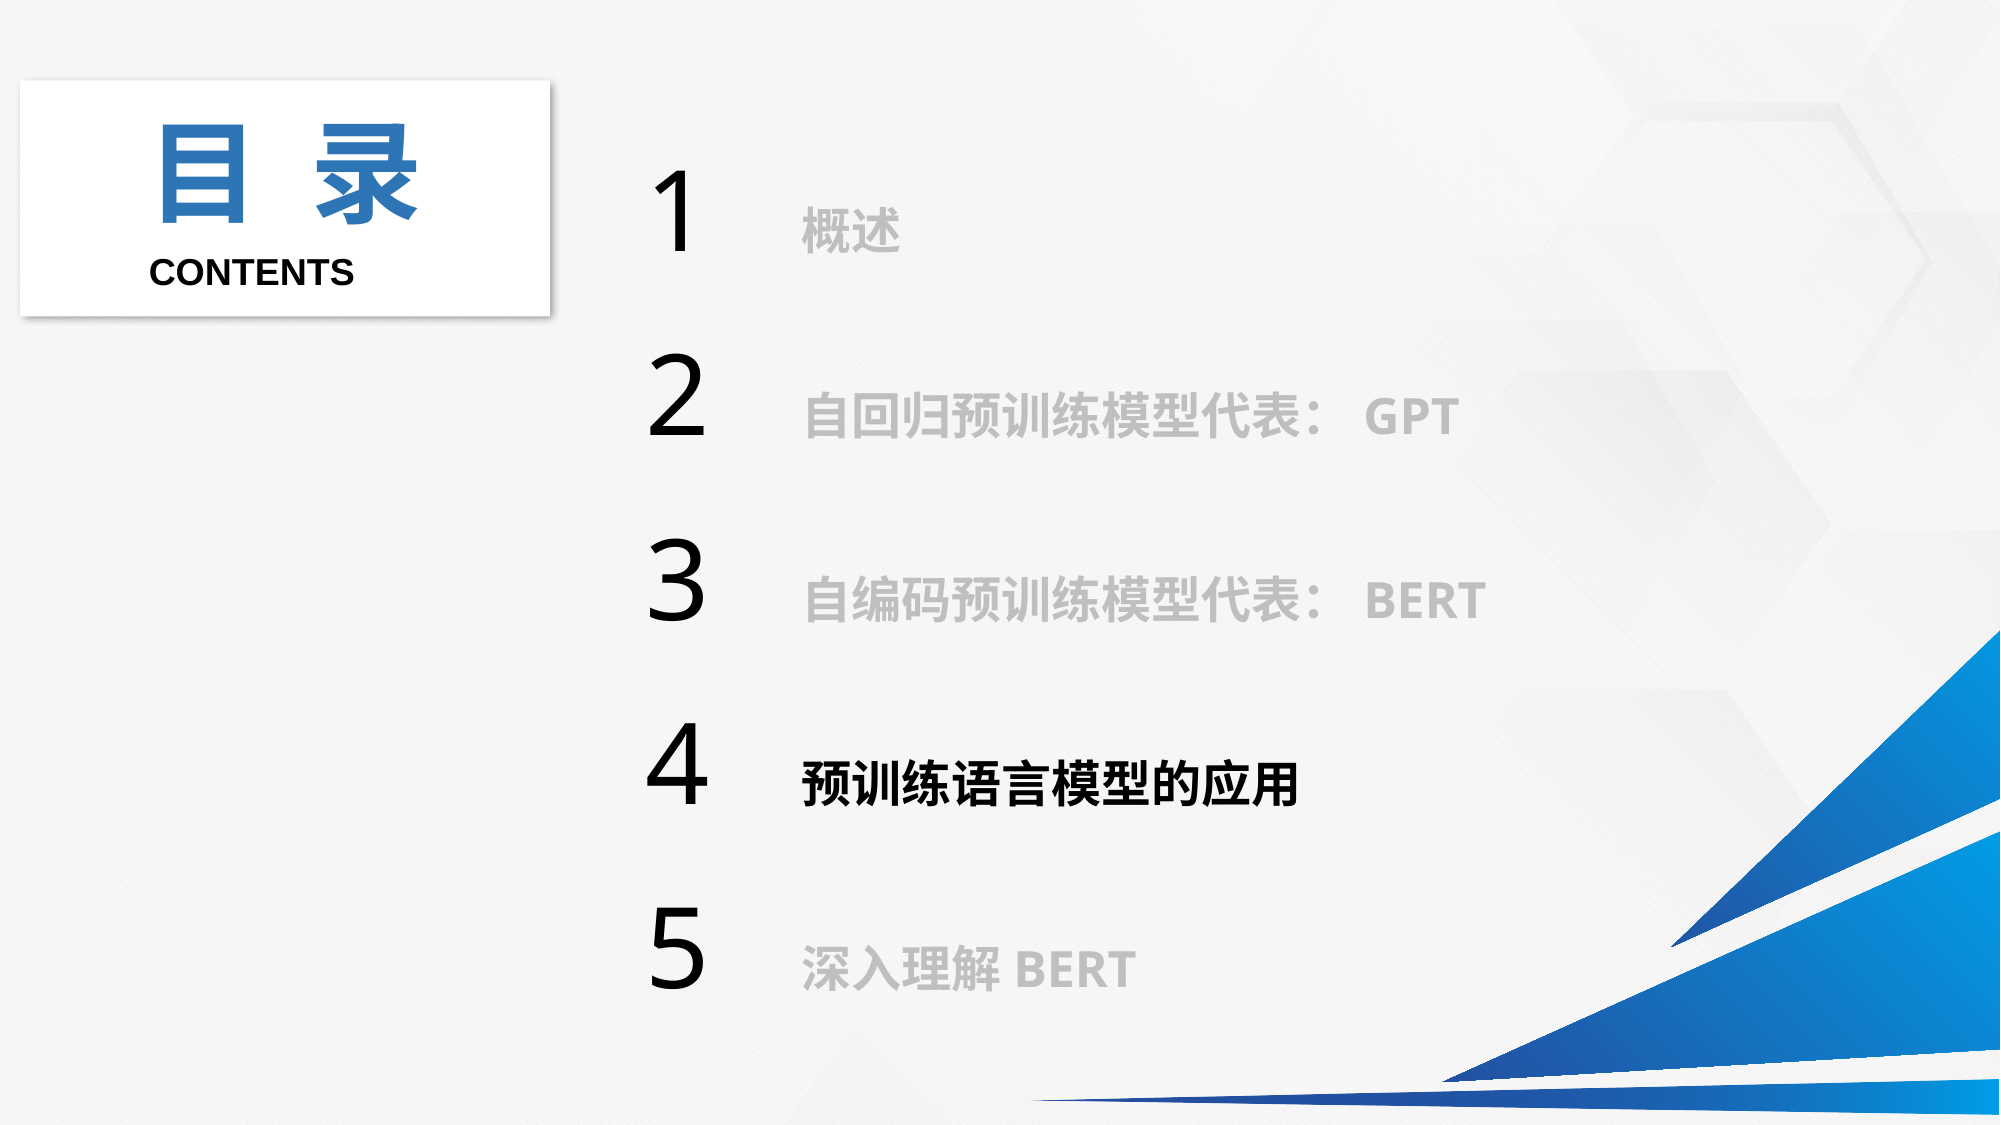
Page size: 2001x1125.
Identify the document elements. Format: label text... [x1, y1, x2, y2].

list 概述 [786, 199, 1635, 274]
text_box 深入理解BERT [786, 936, 1635, 1011]
picture [1026, 1079, 1951, 1115]
list 2 [630, 331, 758, 501]
list 自回归预训练模型代表：GPT [786, 383, 1635, 458]
list 预训练语言模型的应用 [786, 752, 1635, 827]
list 1 [630, 146, 758, 317]
list 自编码预训练模型代表：BERT [786, 567, 1635, 643]
list 4 [630, 699, 758, 870]
text_box 5 [630, 883, 758, 1054]
list 3 [630, 515, 758, 686]
